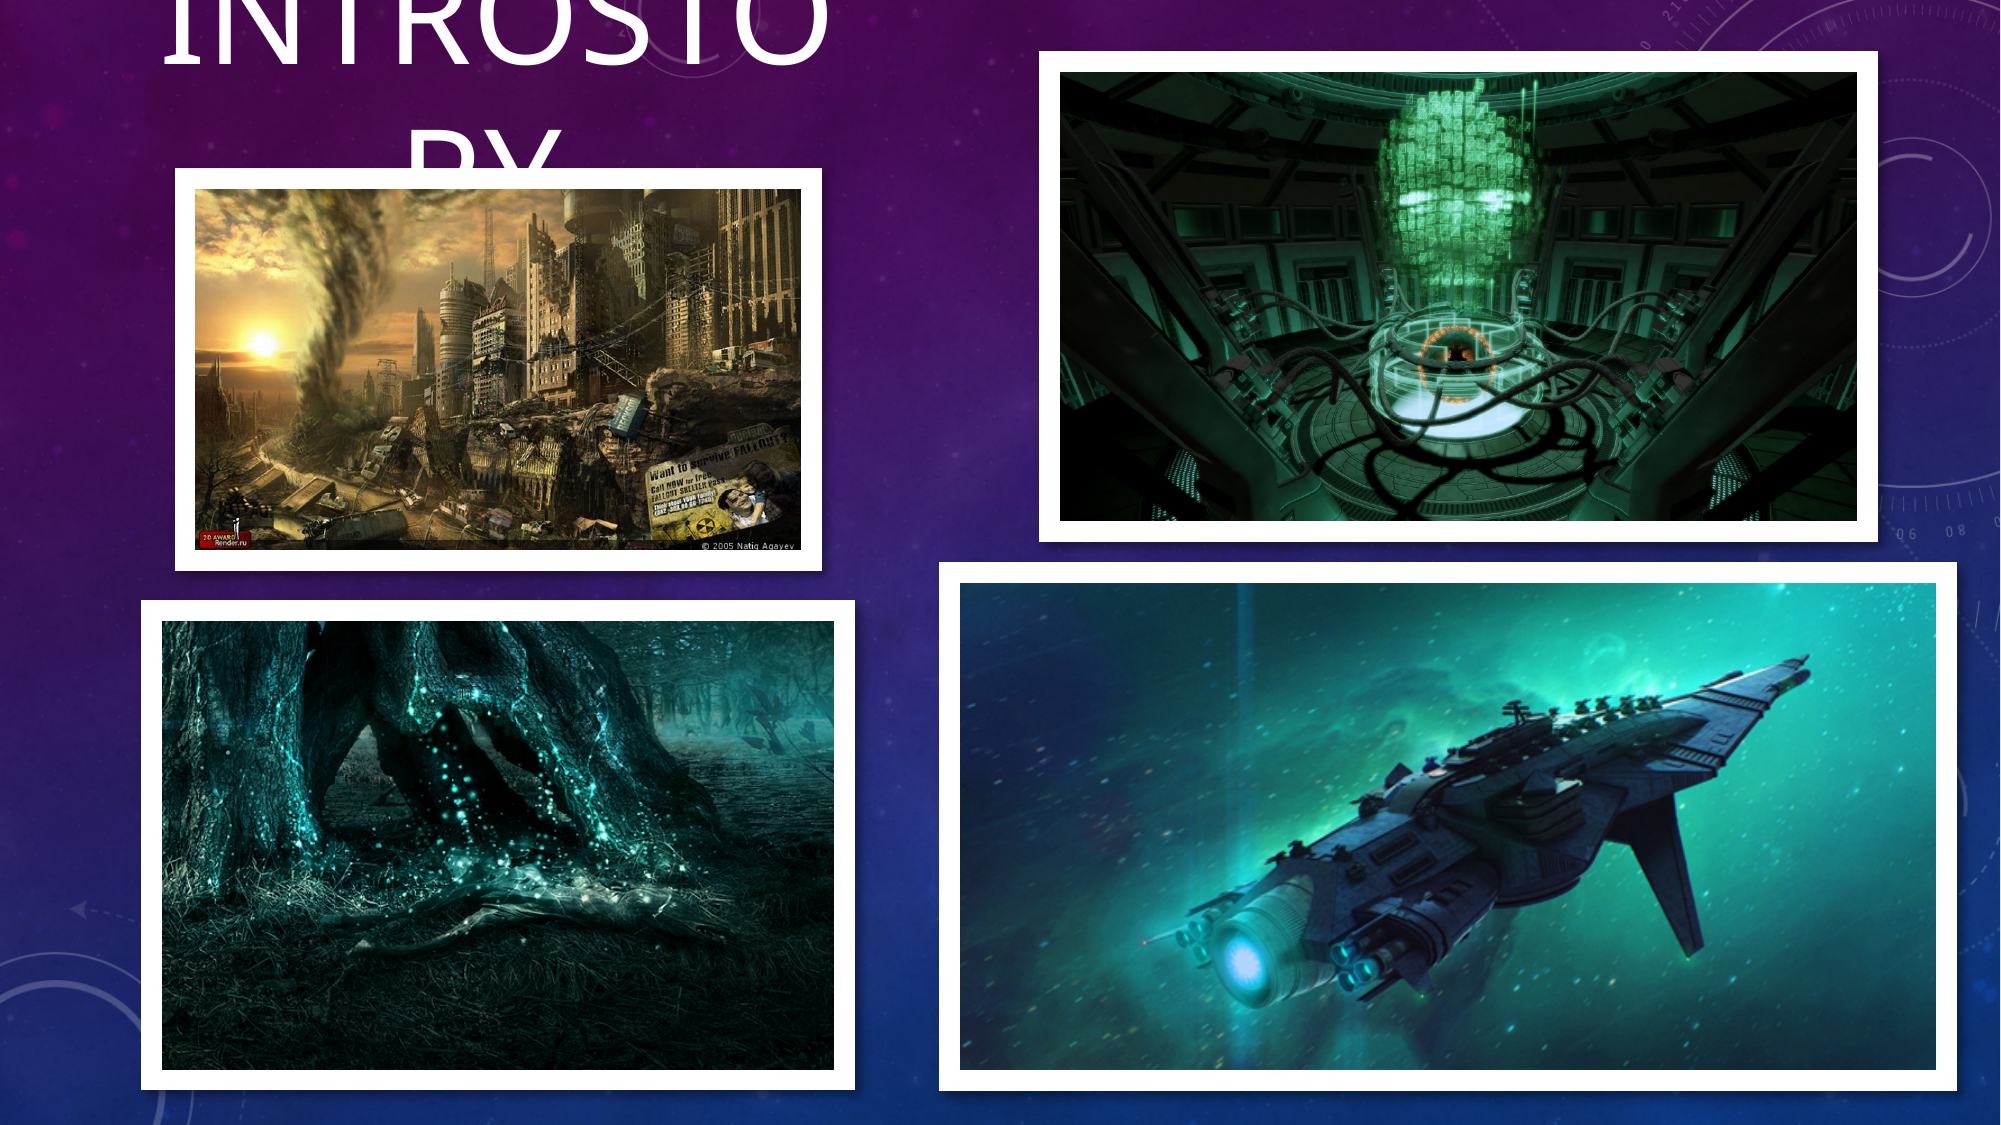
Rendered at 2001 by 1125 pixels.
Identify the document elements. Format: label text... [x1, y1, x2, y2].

picture [0, 0, 2001, 1125]
picture [195, 188, 802, 551]
title Introstory [112, 0, 884, 211]
